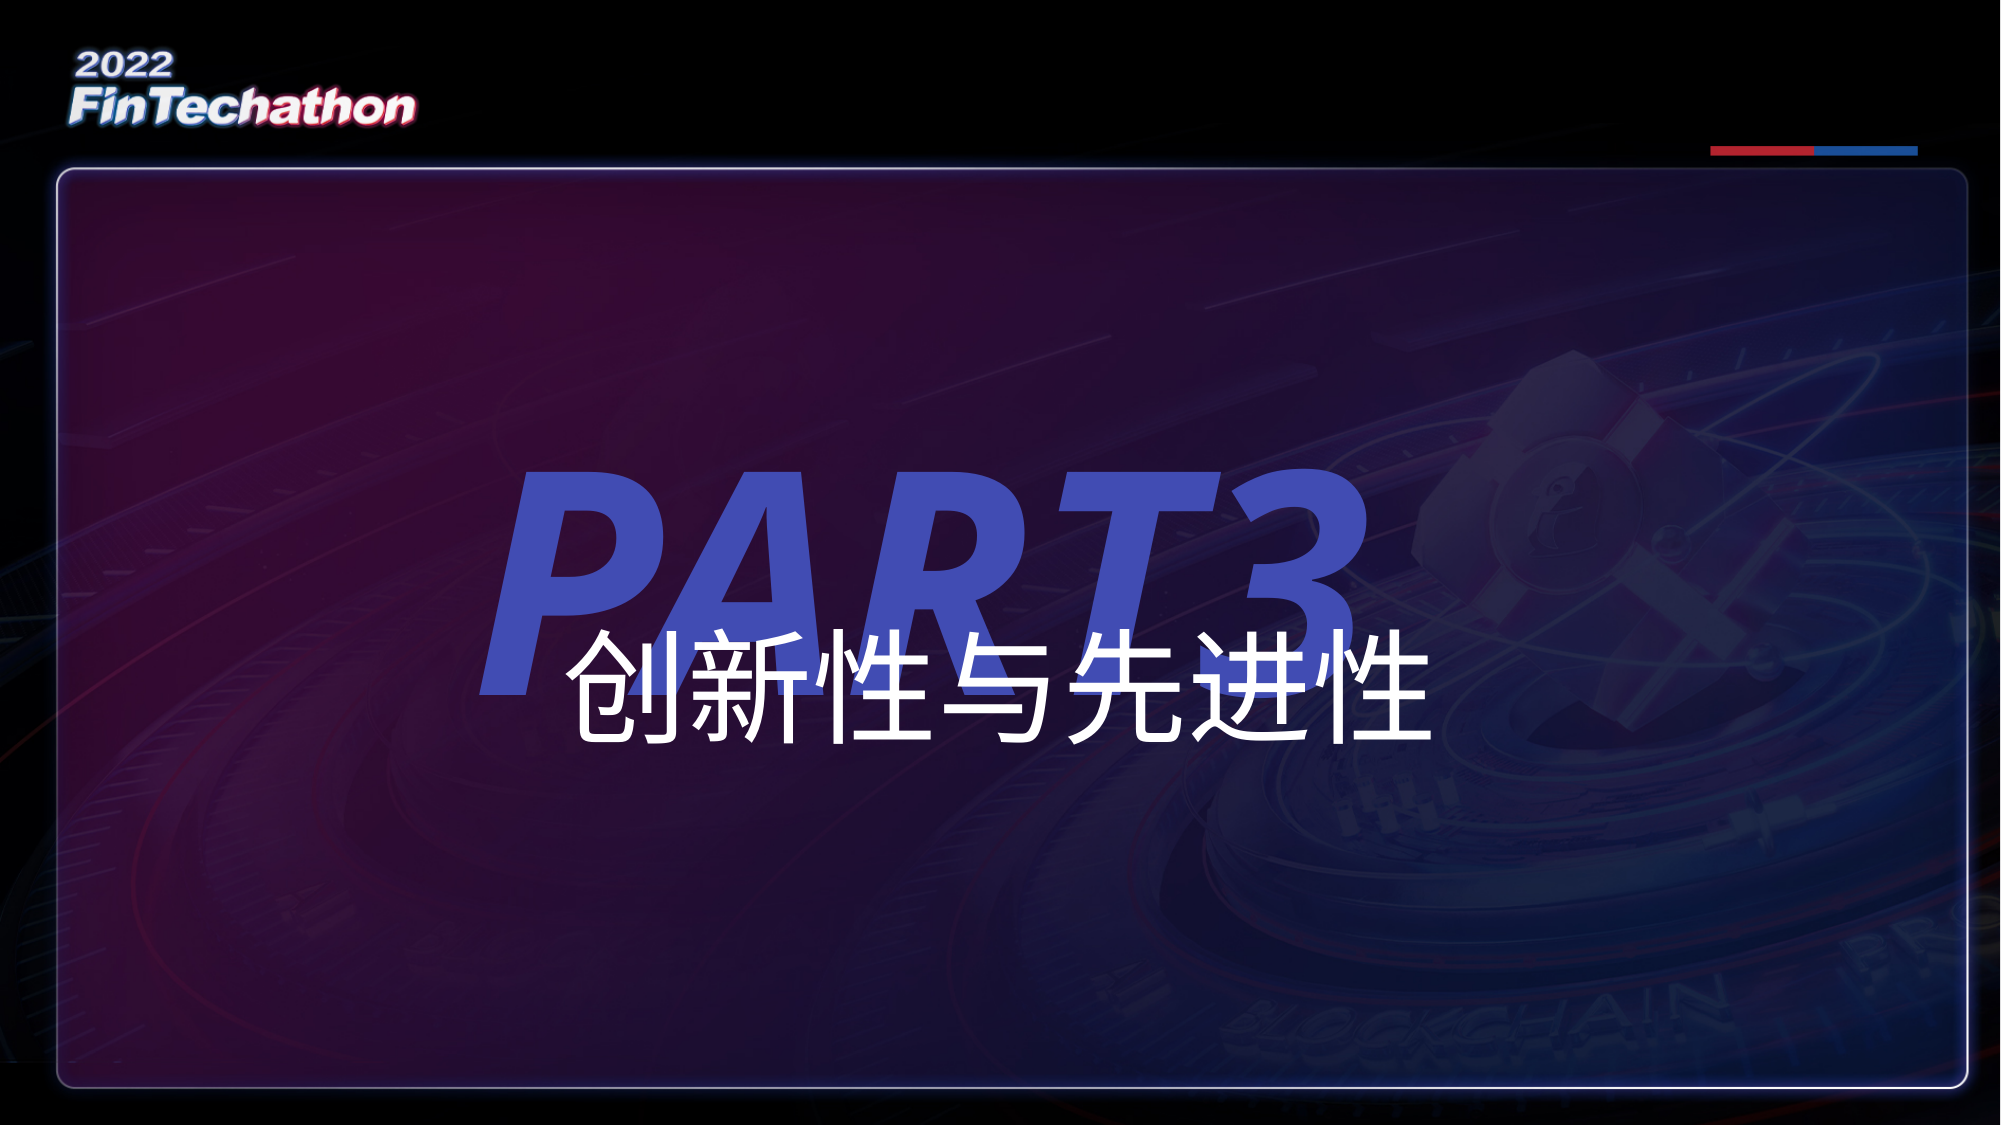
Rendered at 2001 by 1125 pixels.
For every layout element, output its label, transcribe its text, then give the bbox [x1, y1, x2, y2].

text_box PART3 [456, 375, 1544, 765]
picture [0, 0, 2001, 1125]
text_box 创新性与先进性 [547, 602, 1453, 767]
